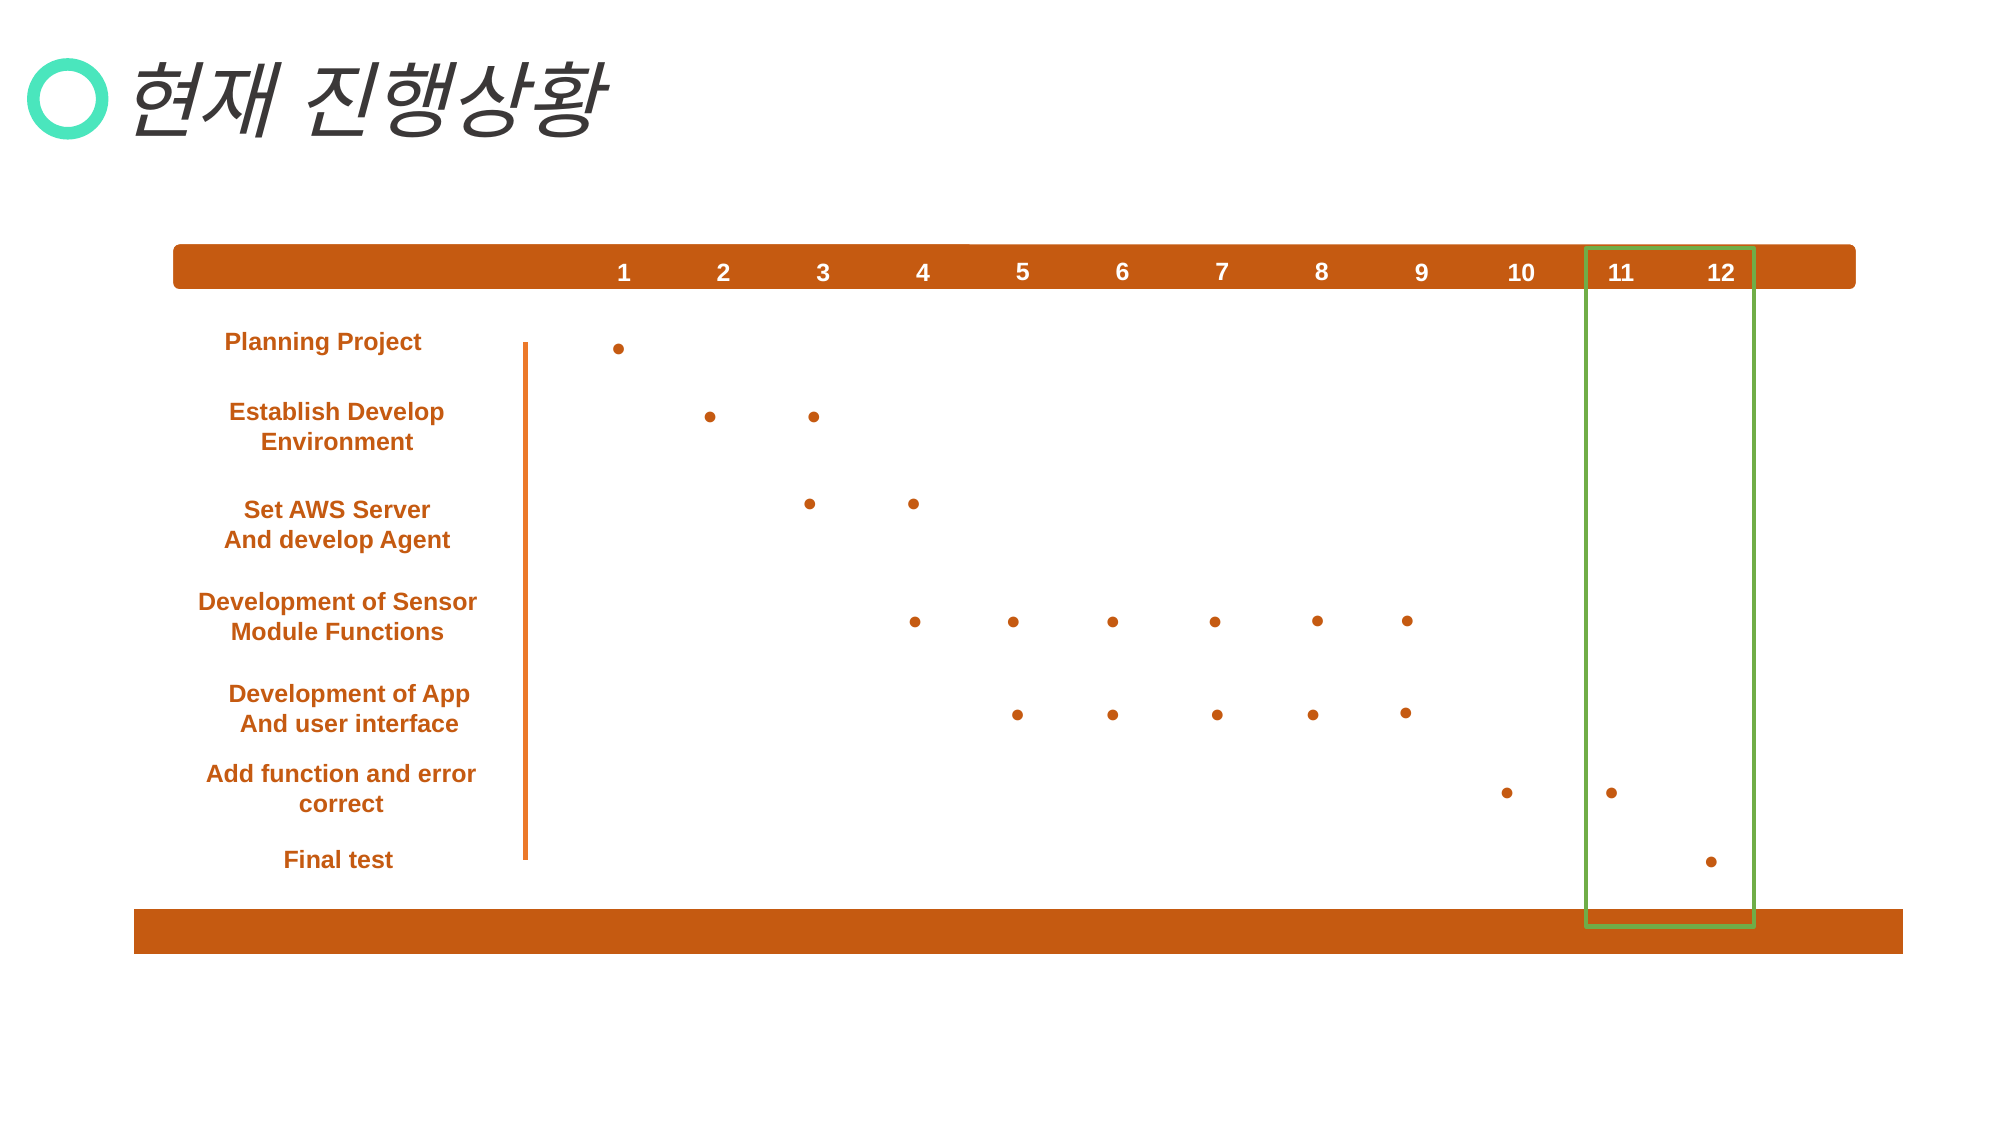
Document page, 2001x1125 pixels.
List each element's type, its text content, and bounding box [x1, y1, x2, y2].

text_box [132, 241, 1906, 957]
text_box [31, 62, 104, 136]
text_box 현재 진행상황 [104, 40, 617, 156]
